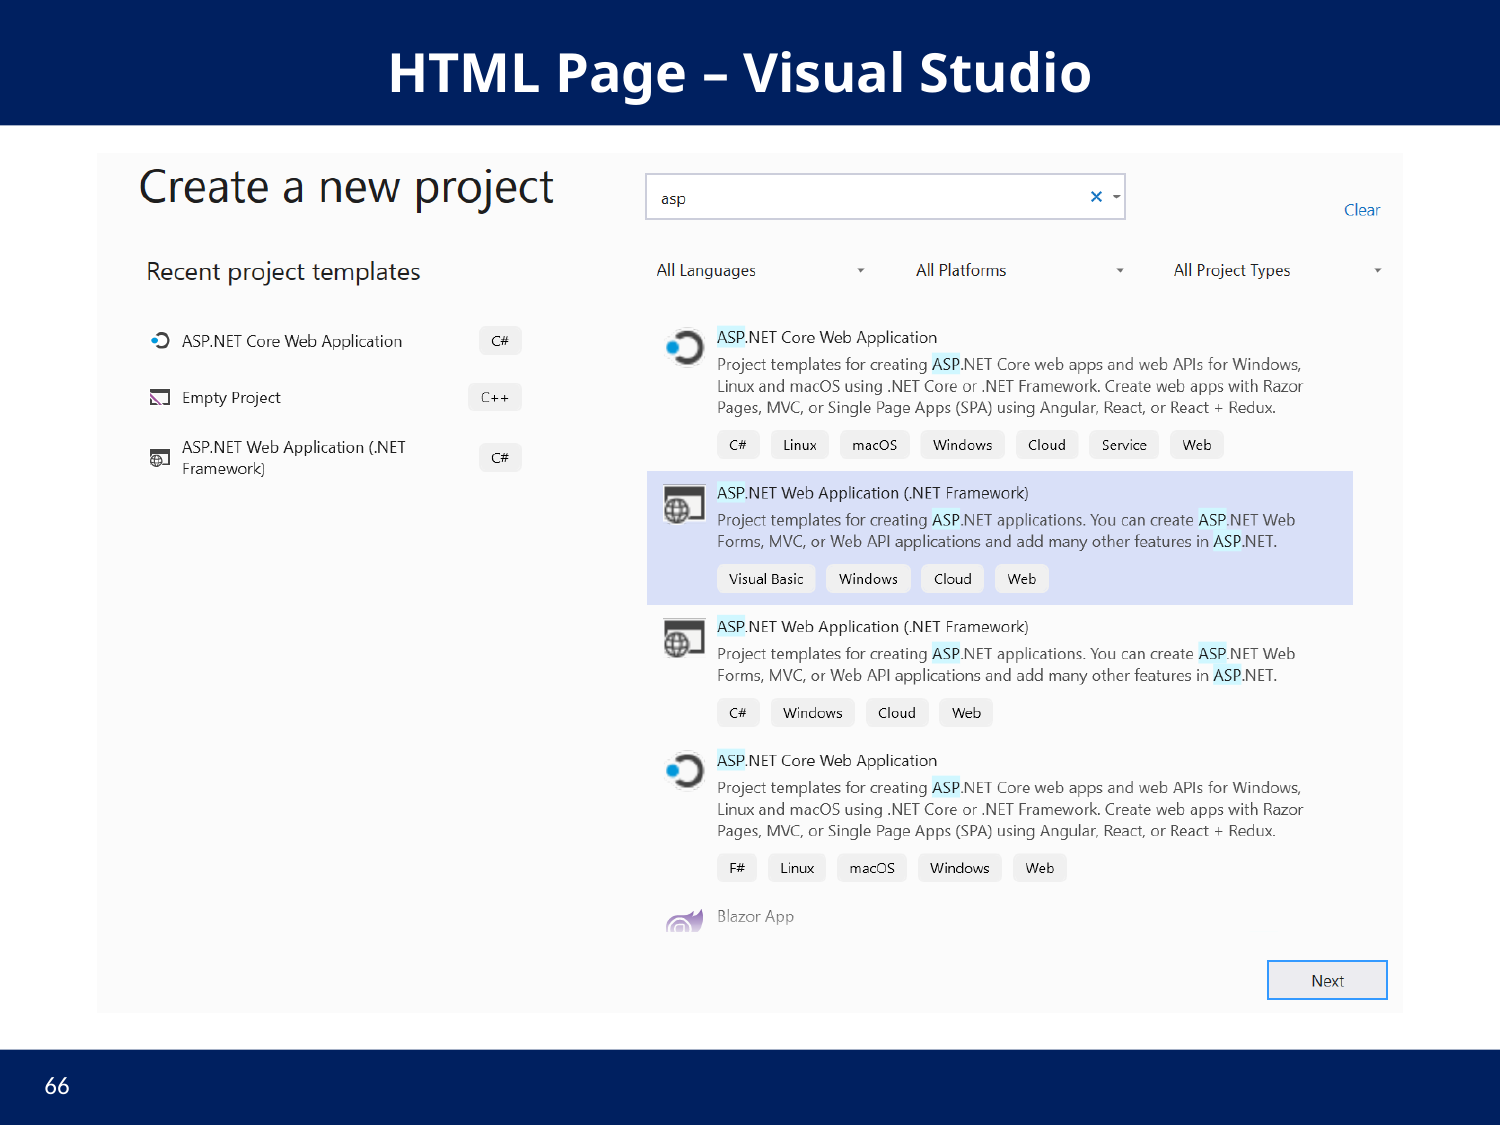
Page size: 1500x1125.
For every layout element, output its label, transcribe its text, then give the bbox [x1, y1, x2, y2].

title HTML Page – Visual Studio [31, 30, 1449, 111]
picture [97, 153, 1403, 1013]
slide_number 66 [29, 1054, 380, 1115]
